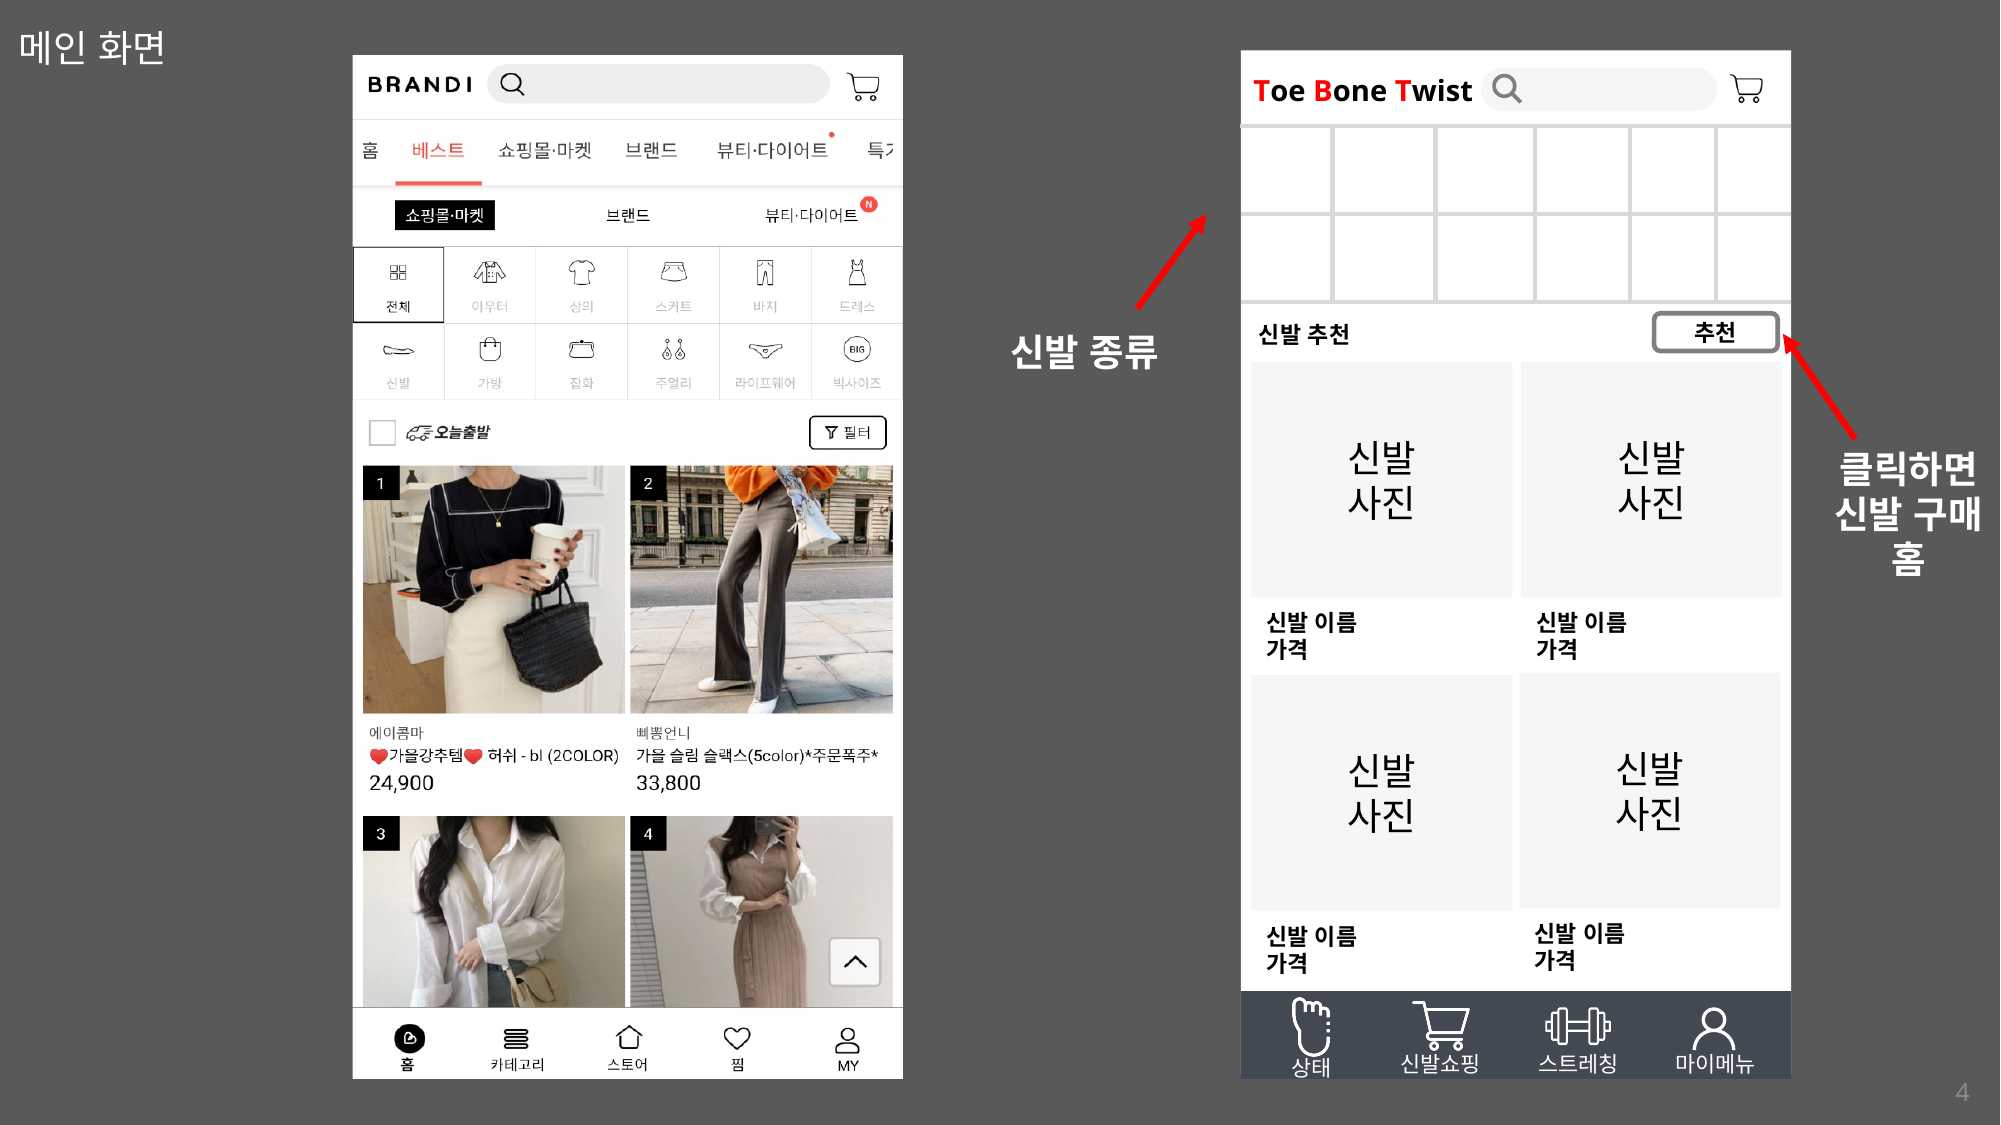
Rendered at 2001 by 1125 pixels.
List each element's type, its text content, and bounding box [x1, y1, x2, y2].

text_box 신발쇼핑 [1378, 1043, 1502, 1085]
picture [1412, 1001, 1470, 1051]
text_box 클릭하면 신발 구매 홈 [1807, 439, 2000, 589]
text_box [1693, 1007, 1735, 1043]
text_box 신발 이름 가격 [1251, 601, 1521, 671]
picture [1715, 56, 1786, 112]
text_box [1137, 214, 1207, 309]
text_box [1240, 990, 1792, 1080]
slide_number 4 [1534, 1063, 1985, 1124]
text_box 신발 추천 [1244, 313, 1413, 356]
picture [1292, 997, 1330, 1057]
text_box 마이메뉴 [1654, 1043, 1778, 1085]
text_box [1718, 215, 1792, 302]
text_box 신발 사진 [1518, 672, 1781, 909]
text_box 스트레칭 [1517, 1043, 1641, 1085]
text_box 신발 사진 [1520, 361, 1783, 598]
text_box [1537, 216, 1628, 300]
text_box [352, 55, 903, 1079]
text_box 메인 화면 [3, 18, 257, 78]
text_box [1335, 216, 1433, 300]
text_box [1545, 1007, 1611, 1043]
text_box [1782, 333, 1856, 440]
text_box [1240, 215, 1330, 300]
text_box 상태 [1266, 1046, 1357, 1088]
text_box 신발 이름 가격 [1519, 912, 1791, 982]
text_box [1438, 216, 1533, 300]
text_box [1240, 303, 1792, 990]
text_box [1632, 216, 1714, 300]
text_box 신발 이름 가격 [1521, 601, 1793, 671]
text_box 신발 사진 [1250, 361, 1513, 598]
text_box [1240, 49, 1792, 214]
text_box 신발 이름 가격 [1251, 914, 1523, 985]
text_box 신발 종류 [995, 321, 1199, 382]
text_box Toe Bone Twist [1224, 64, 1502, 115]
text_box [1479, 66, 1715, 113]
text_box [1492, 73, 1523, 104]
text_box 추천 [1653, 312, 1779, 353]
text_box 신발 사진 [1250, 674, 1513, 912]
